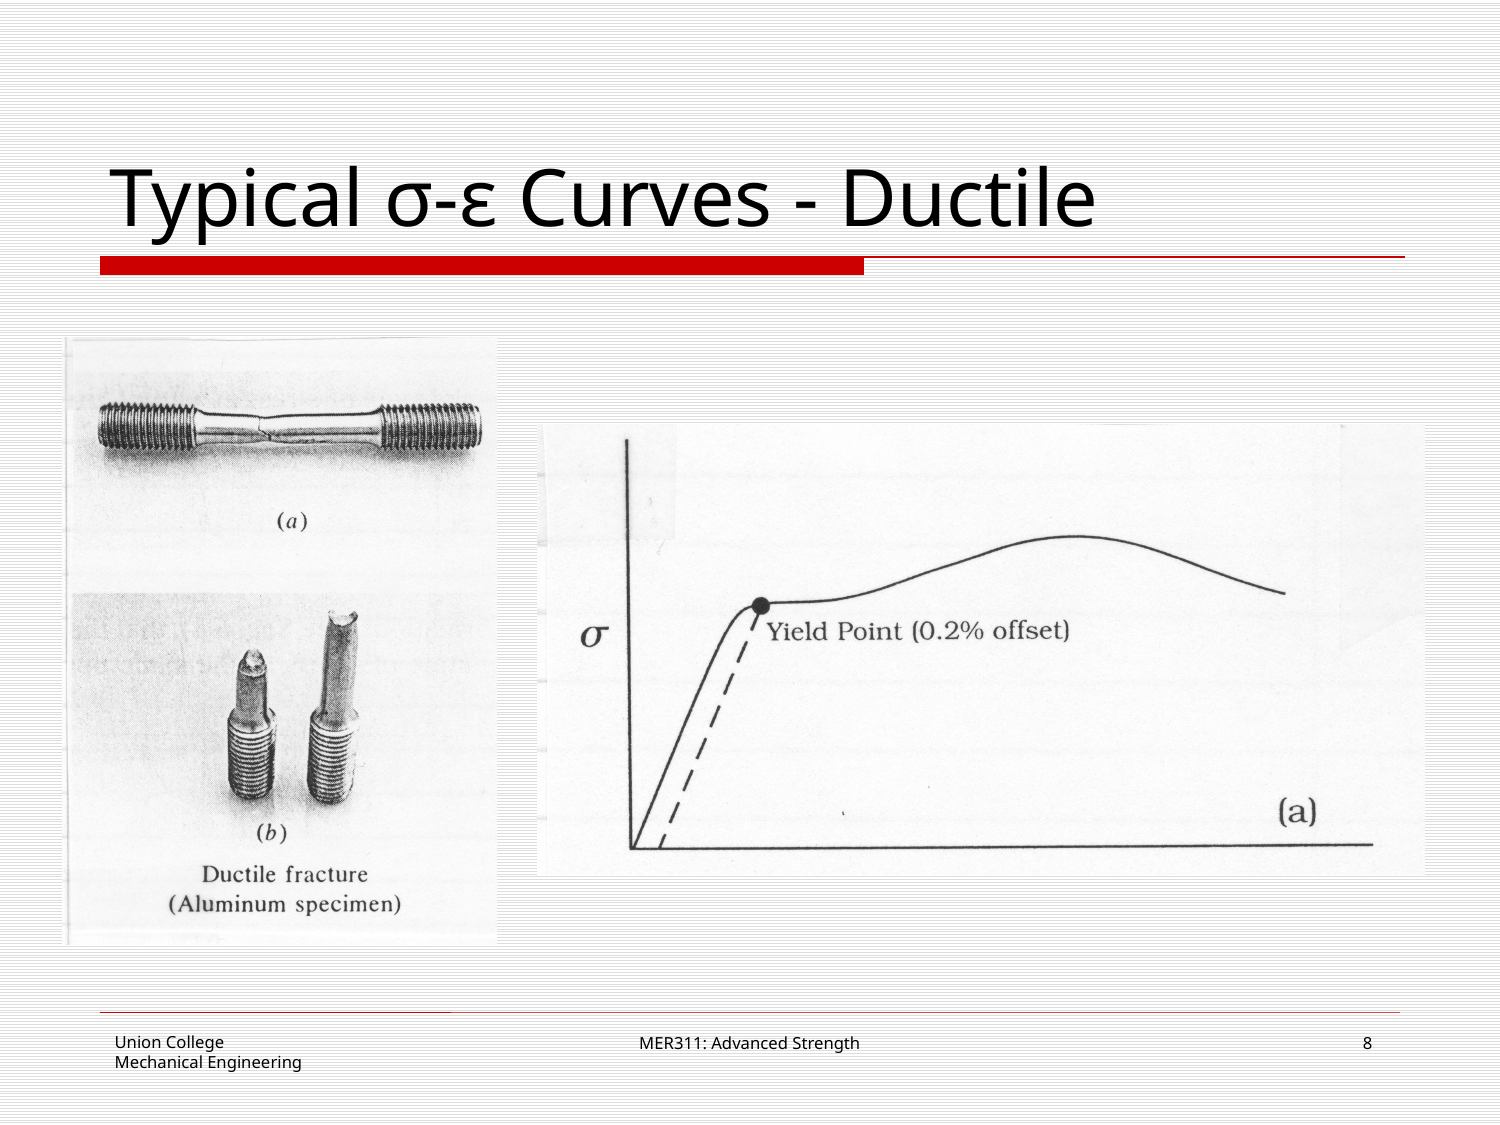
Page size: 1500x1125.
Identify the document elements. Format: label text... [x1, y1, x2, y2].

footer MER311: Advanced Strength [512, 1024, 988, 1101]
title Typical σ-ε Curves - Ductile [93, 49, 1407, 250]
slide_number 8 [1074, 1024, 1388, 1101]
picture [537, 424, 1426, 875]
picture [62, 337, 498, 945]
